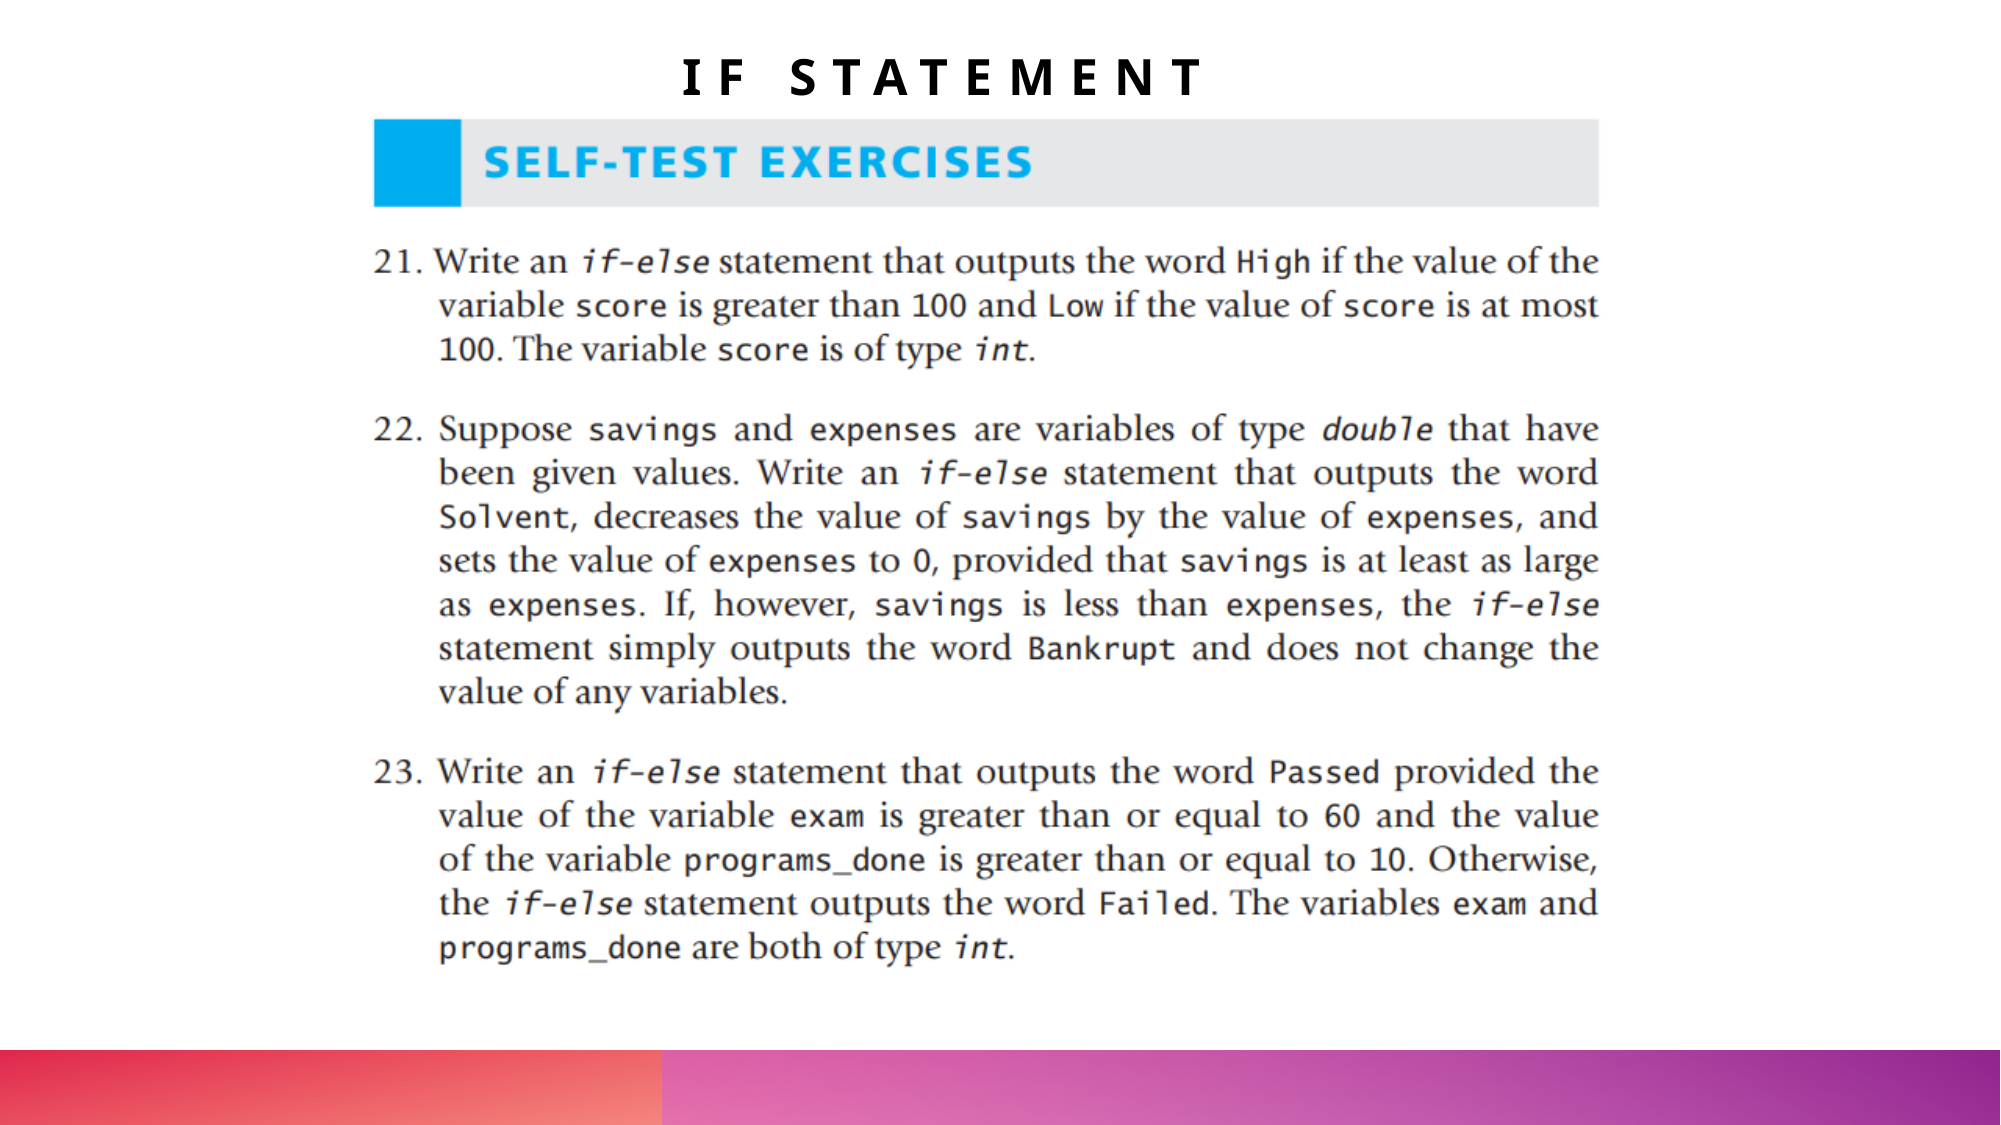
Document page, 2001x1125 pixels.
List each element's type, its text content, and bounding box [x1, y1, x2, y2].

picture [348, 104, 1652, 993]
title If statement [191, 27, 1692, 105]
